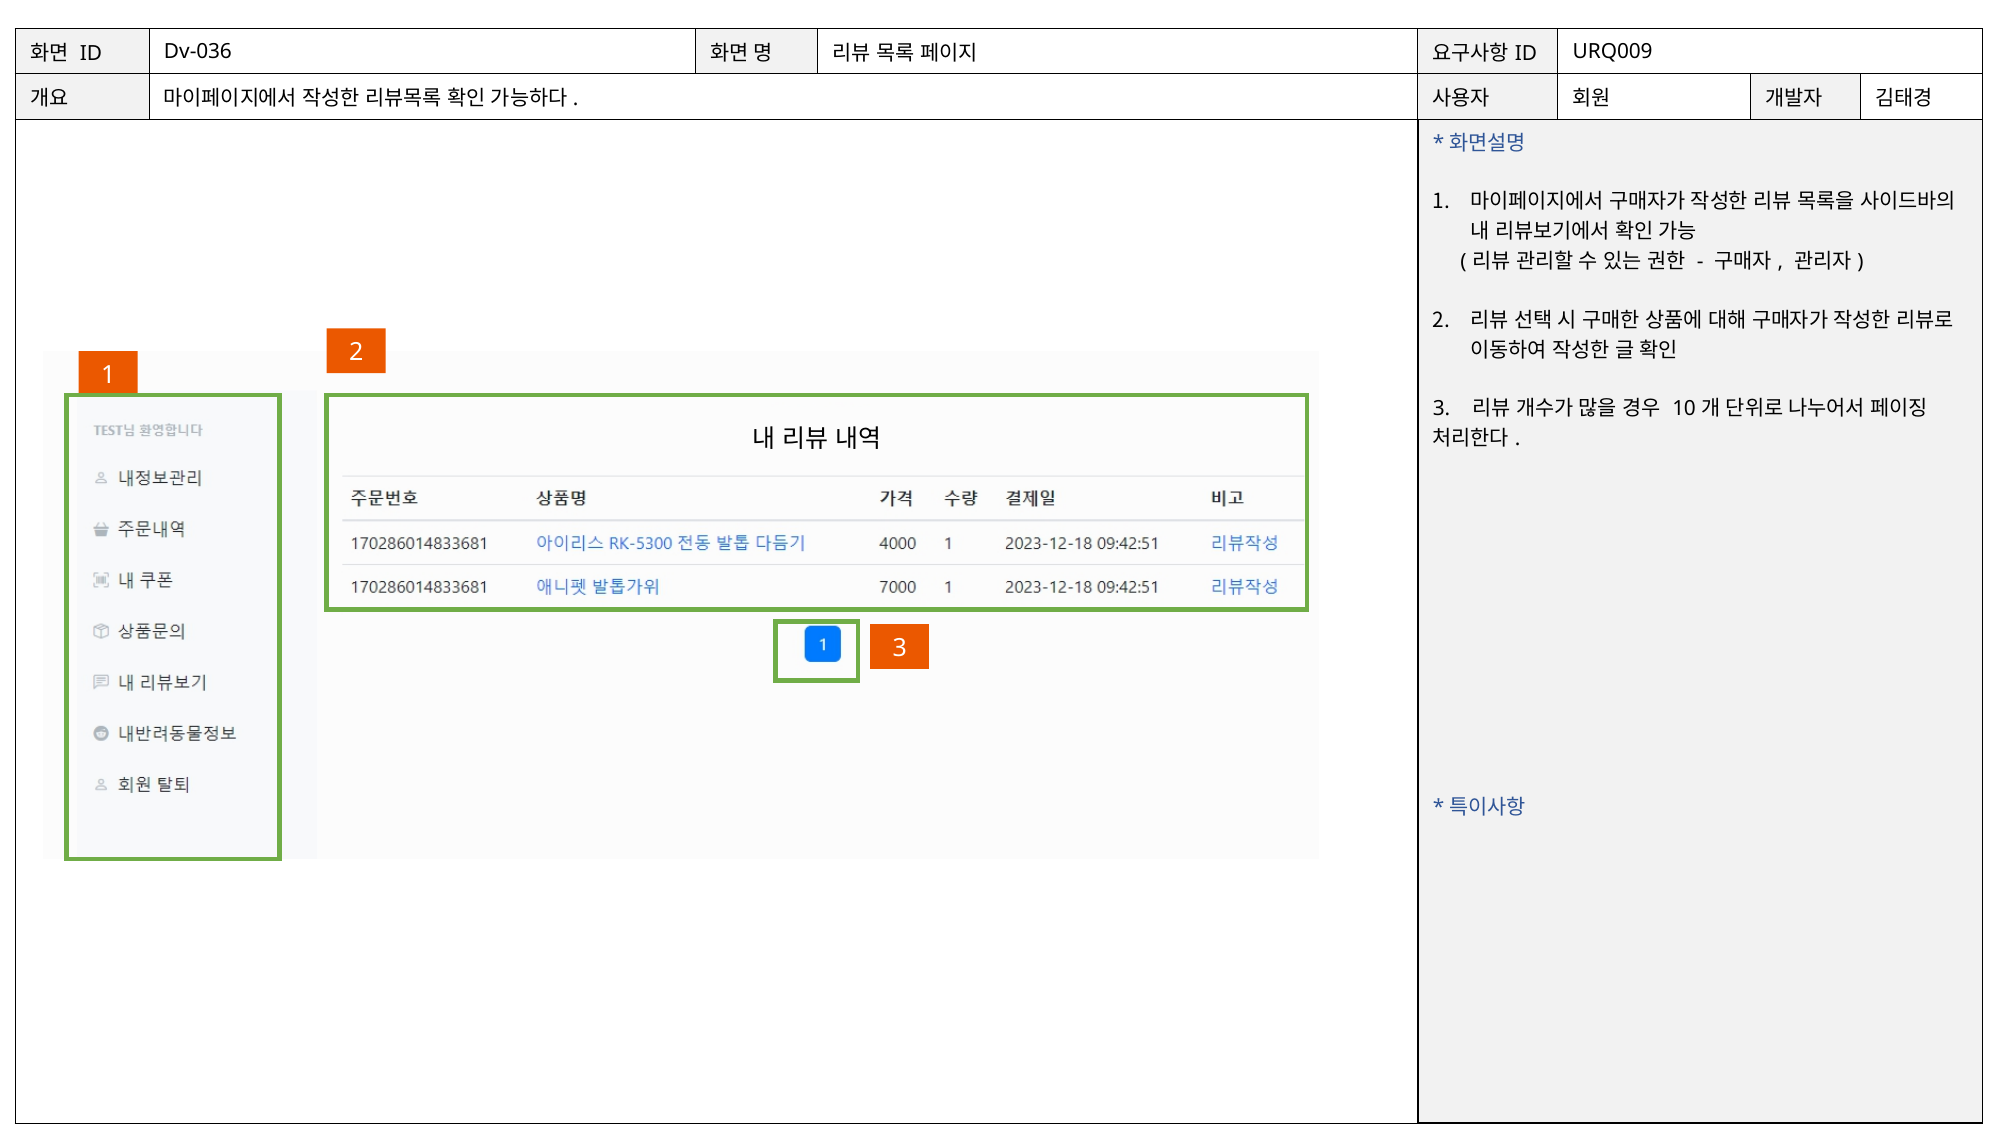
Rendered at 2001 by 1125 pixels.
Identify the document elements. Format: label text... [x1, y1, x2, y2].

table_header 리뷰 목록 페이지 [818, 29, 1417, 73]
table_cell 사용자 [1418, 74, 1557, 119]
table_cell 개발자 [1751, 74, 1860, 119]
table_cell 회원 [1558, 74, 1750, 119]
text_box 2 [326, 328, 386, 351]
table_cell [16, 120, 1417, 1123]
table_cell 마이페이지에서 작성한 리뷰목록 확인 가능하다. [150, 74, 1417, 119]
table_header URQ009 [1558, 29, 1982, 73]
table_cell *화면설명 마이페이지에서 구매자가 작성한 리뷰 목록을 사이드바의 내 리뷰보기에서 확인 가능 (리뷰 관리할 수 있는 권한 - 구매자, 관리자) 리뷰 선택 시 구매한 상품에 대해 구매자가 작성한 리뷰로 이동하여 작성한 글 확인 3. 리뷰 개수가 많을 경우 10개 단위로 나누어서 페이징 처리한다. *특이사항 [1419, 120, 1982, 1122]
table_header 화면 ID [16, 29, 149, 73]
table_header Dv-036 [150, 29, 695, 73]
table_cell 김태경 [1861, 74, 1982, 119]
table_header 요구사항ID [1418, 29, 1557, 73]
table_cell 개요 [16, 74, 149, 119]
picture [43, 351, 1319, 859]
table_header 화면 명 [696, 29, 817, 73]
